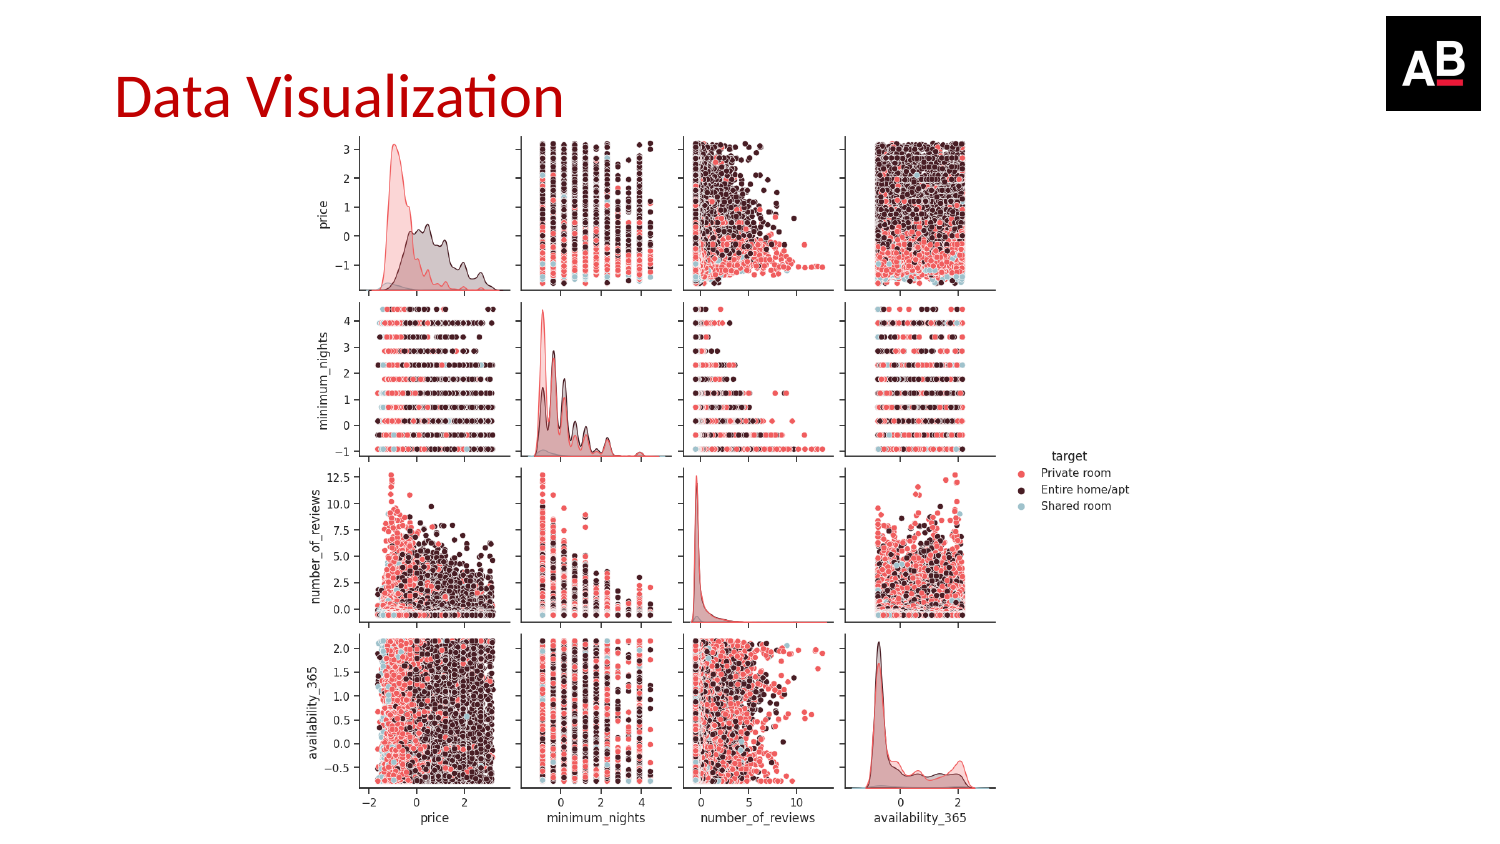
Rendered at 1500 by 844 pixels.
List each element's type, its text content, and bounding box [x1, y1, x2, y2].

title Data Visualization [103, 44, 713, 140]
picture [299, 129, 1138, 832]
picture [1386, 15, 1482, 111]
